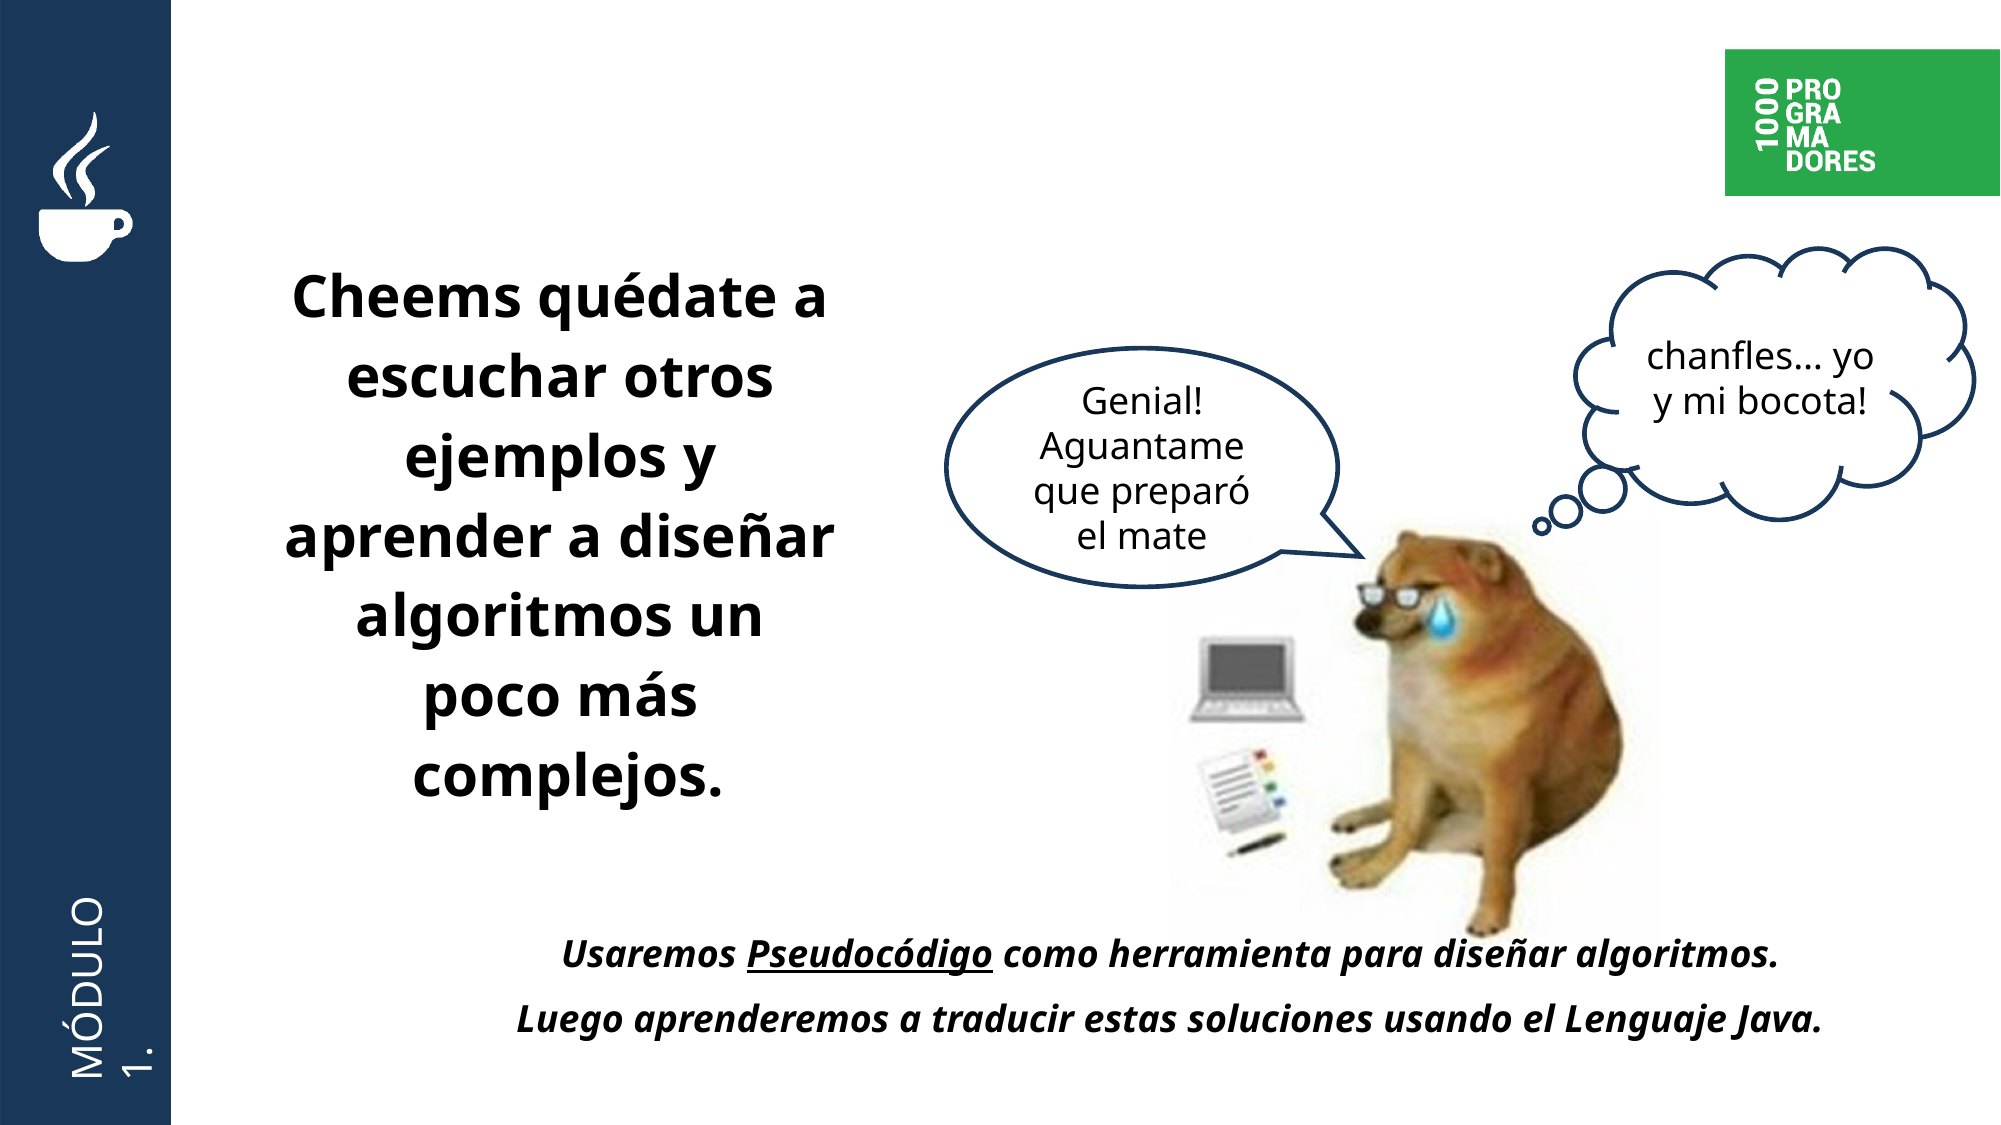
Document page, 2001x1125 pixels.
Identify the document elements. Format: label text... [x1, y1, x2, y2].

text_box chanfles… yo y mi bocota! [1575, 248, 1975, 520]
picture [1725, 0, 2000, 196]
text_box Usaremos Pseudocódigo como herramienta para diseñar algoritmos. Luego aprenderemos a traducir estas soluciones usando el Lenguaje Java. [499, 907, 1843, 1040]
text_box Cheems quédate a escuchar otros ejemplos y aprender a diseñar algoritmos un poco más complejos. [277, 247, 858, 808]
text_box [1170, 518, 1661, 907]
picture [0, 0, 172, 1125]
text_box Genial! Aguantame que preparó el mate [946, 348, 1361, 587]
text_box chanfles… yo y mi bocota! [1550, 496, 1581, 527]
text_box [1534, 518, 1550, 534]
